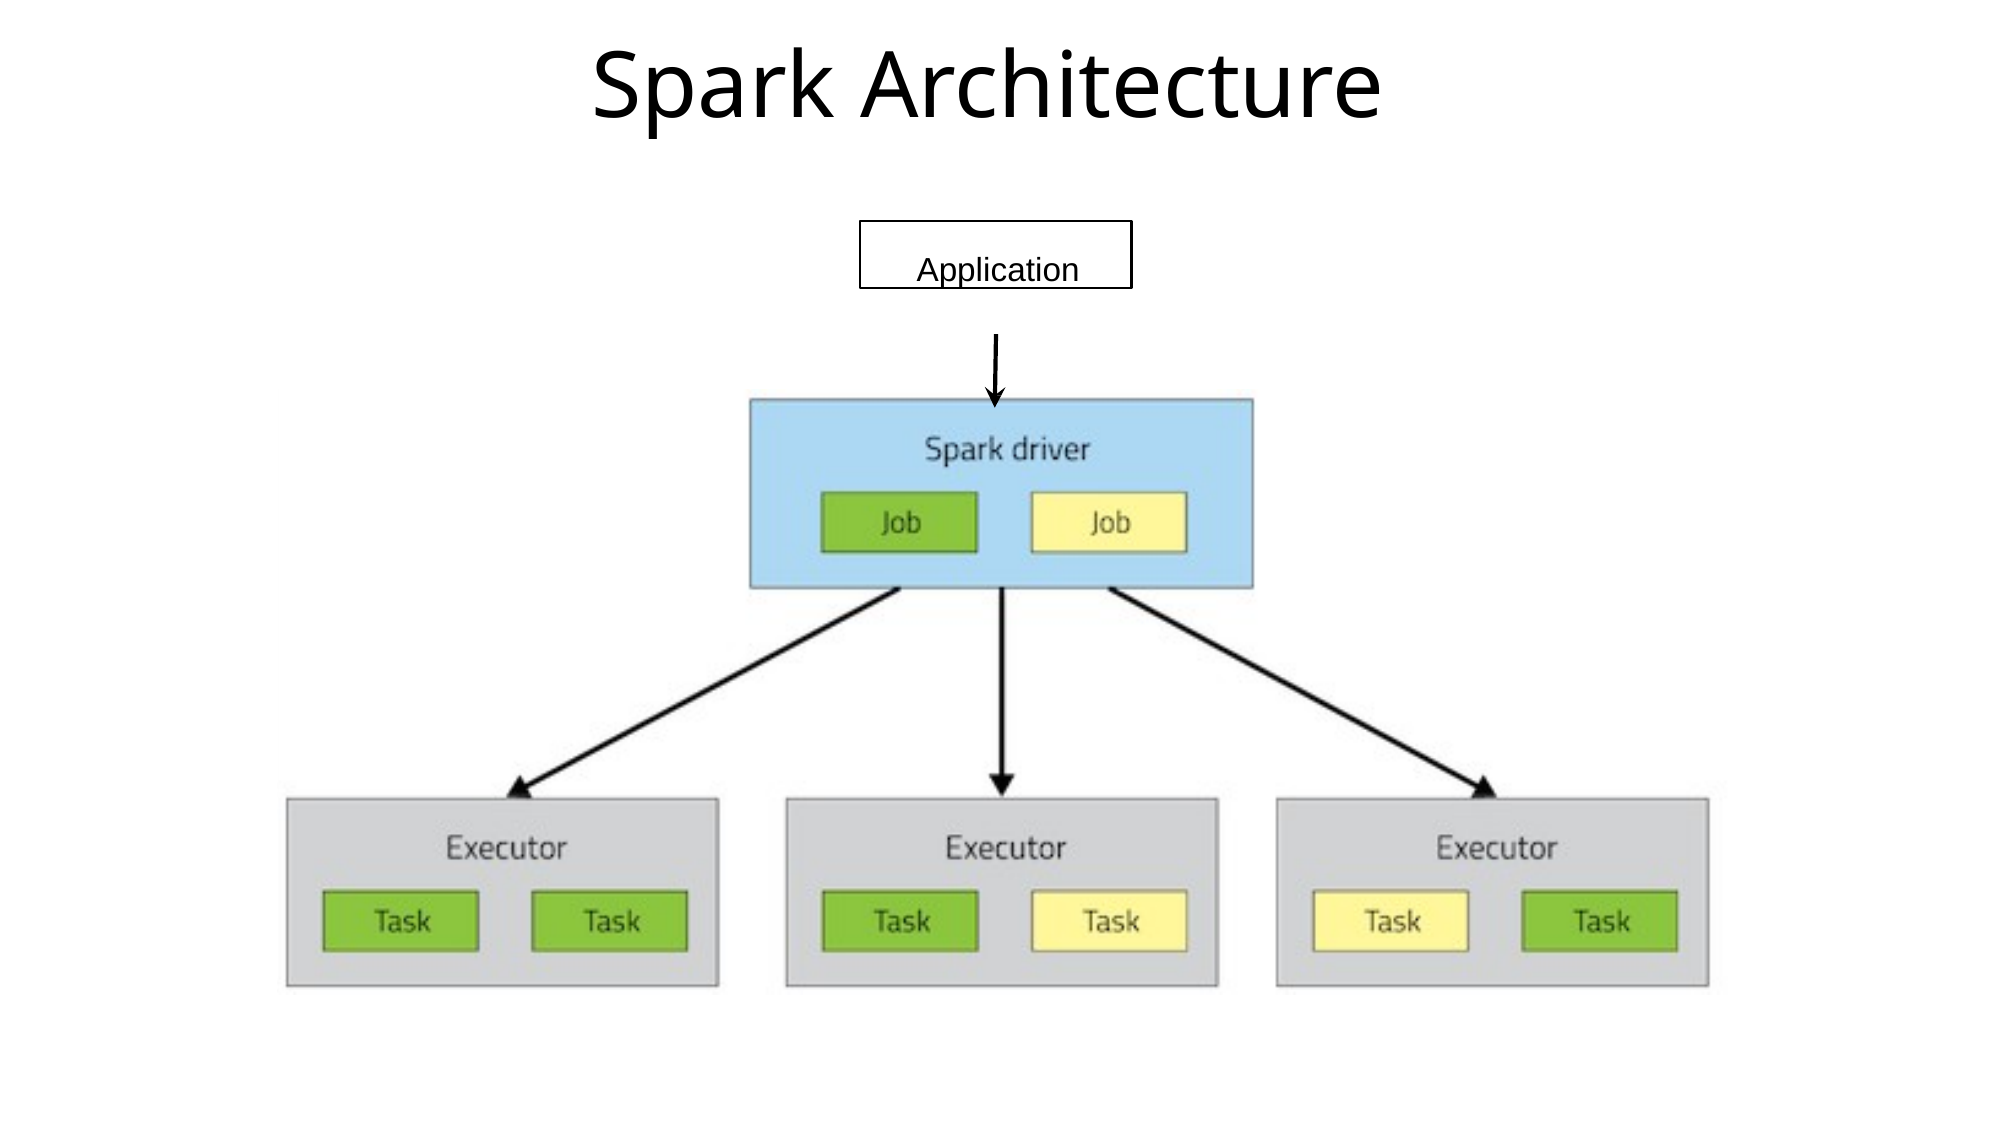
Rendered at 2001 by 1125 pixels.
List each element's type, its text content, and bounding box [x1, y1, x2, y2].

text_box [277, 389, 1730, 995]
text_box [984, 386, 1006, 408]
title Spark Architecture [589, 0, 1387, 182]
text_box Application [860, 221, 1132, 289]
